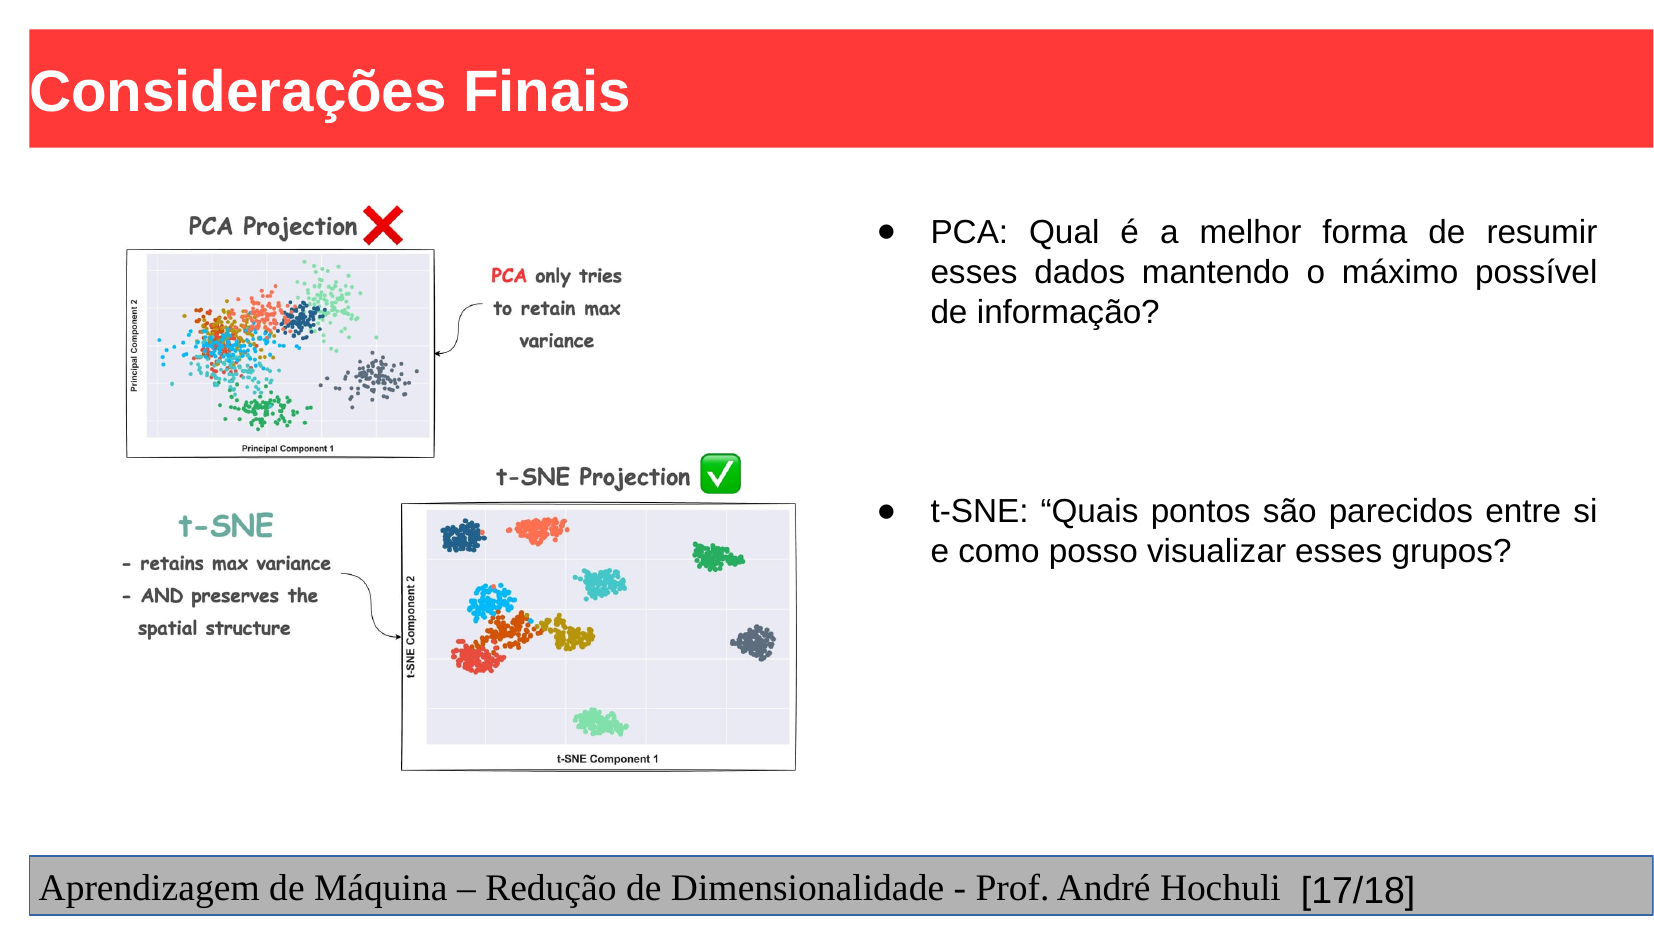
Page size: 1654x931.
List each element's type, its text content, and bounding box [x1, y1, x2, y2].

text_box PCA: Qual é a melhor forma de resumir esses dados mantendo o máximo possível de informação? t-SNE: “Quais pontos são parecidos entre si e como posso visualizar esses grupos? [840, 195, 1614, 585]
picture [119, 204, 801, 775]
text_box Considerações Finais [29, 29, 1654, 148]
